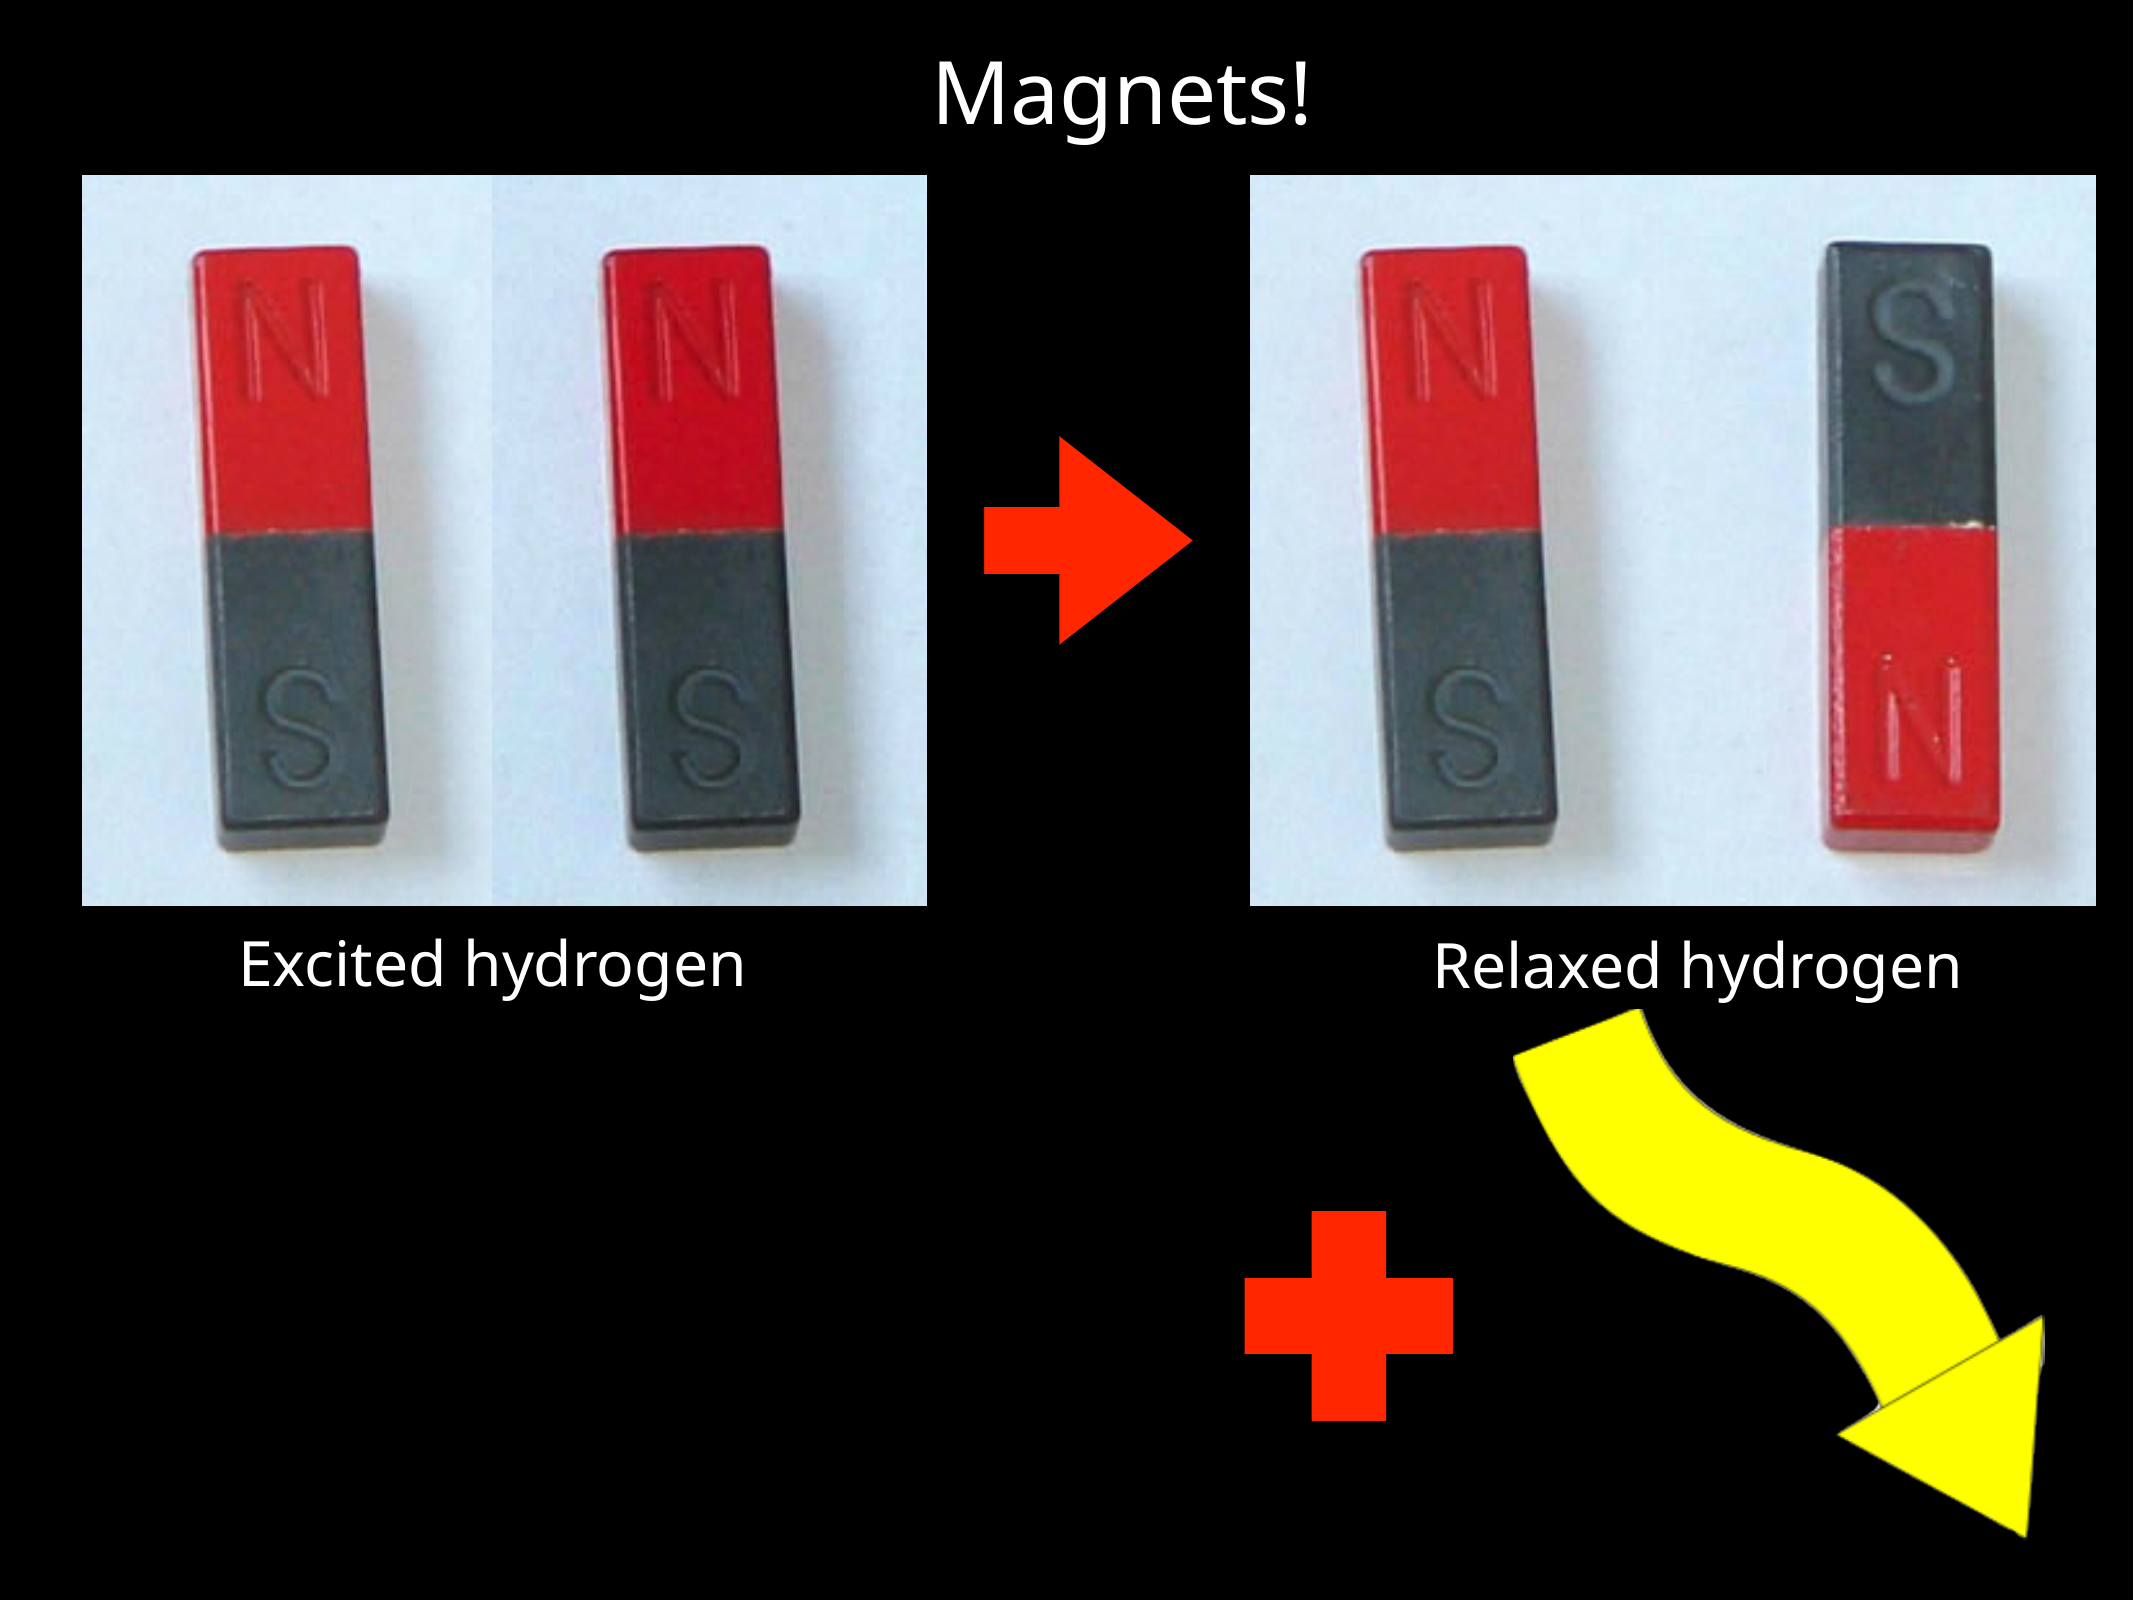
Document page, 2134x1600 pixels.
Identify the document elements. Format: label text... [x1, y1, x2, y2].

text_box [984, 436, 1193, 645]
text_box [1244, 1211, 1454, 1421]
text_box Magnets! [922, 28, 2134, 151]
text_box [81, 174, 927, 907]
text_box Excited hydrogen [223, 916, 763, 1006]
picture [1250, 174, 2096, 907]
text_box Relaxed hydrogen [1418, 918, 1979, 1009]
picture [1513, 1009, 2045, 1540]
